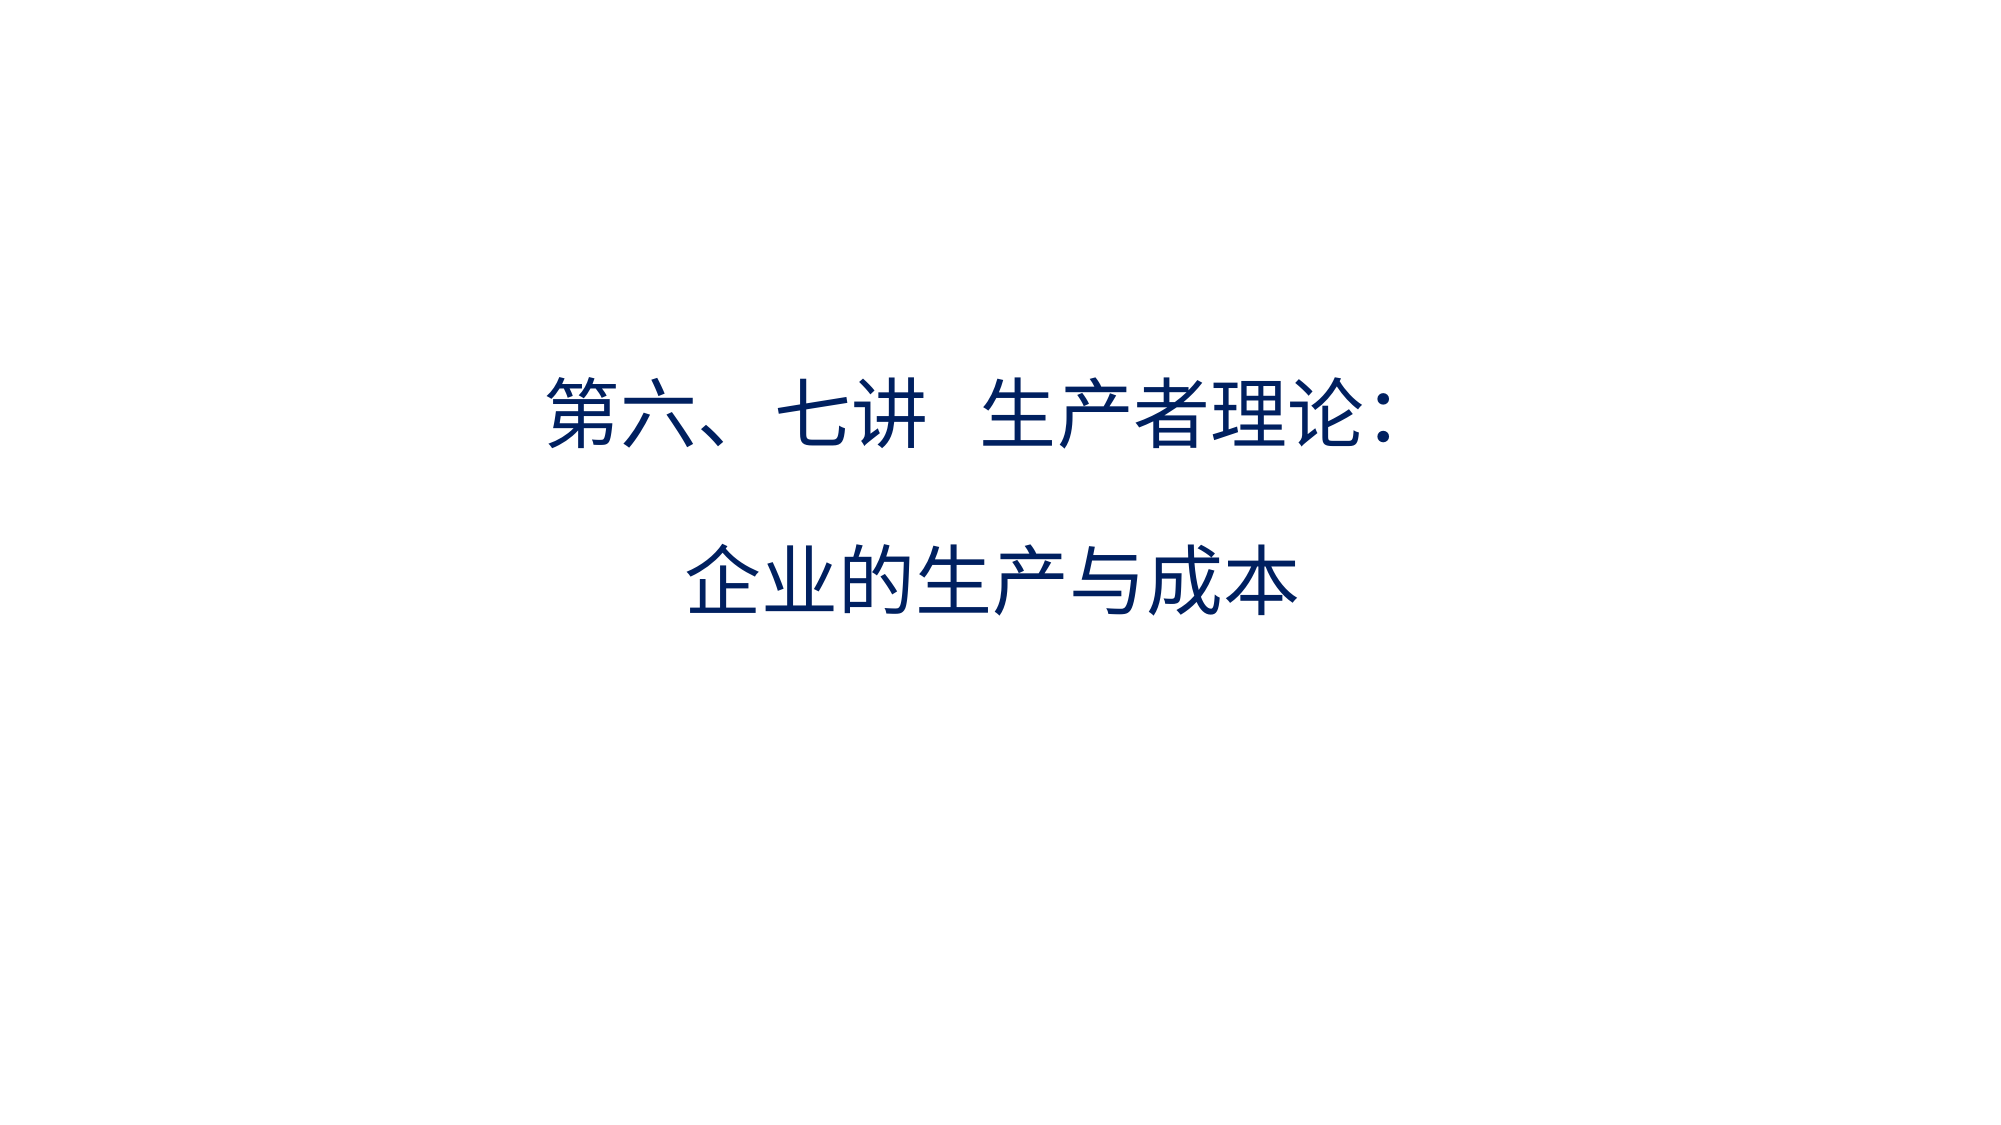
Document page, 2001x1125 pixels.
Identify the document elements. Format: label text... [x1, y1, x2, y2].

title 第六、七讲 生产者理论： 企业的生产与成本 [243, 367, 1743, 760]
